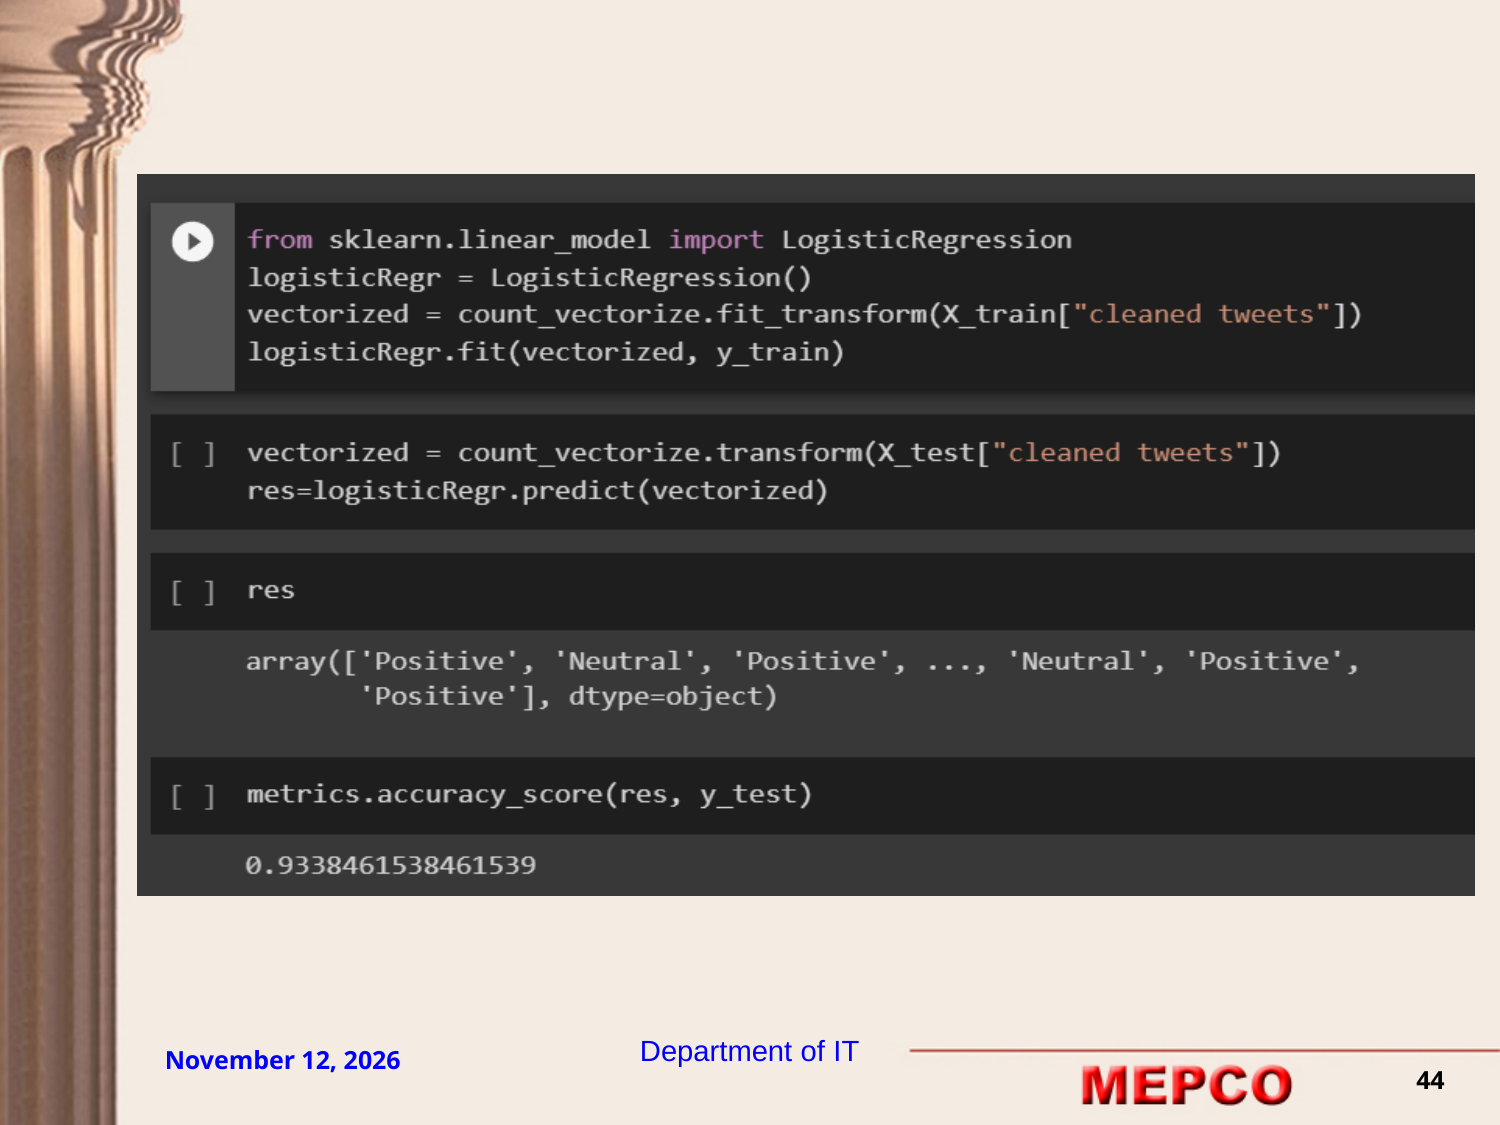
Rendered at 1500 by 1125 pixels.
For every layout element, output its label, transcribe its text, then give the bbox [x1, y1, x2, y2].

picture [0, 0, 1500, 1125]
footer Department of IT [512, 1024, 988, 1101]
